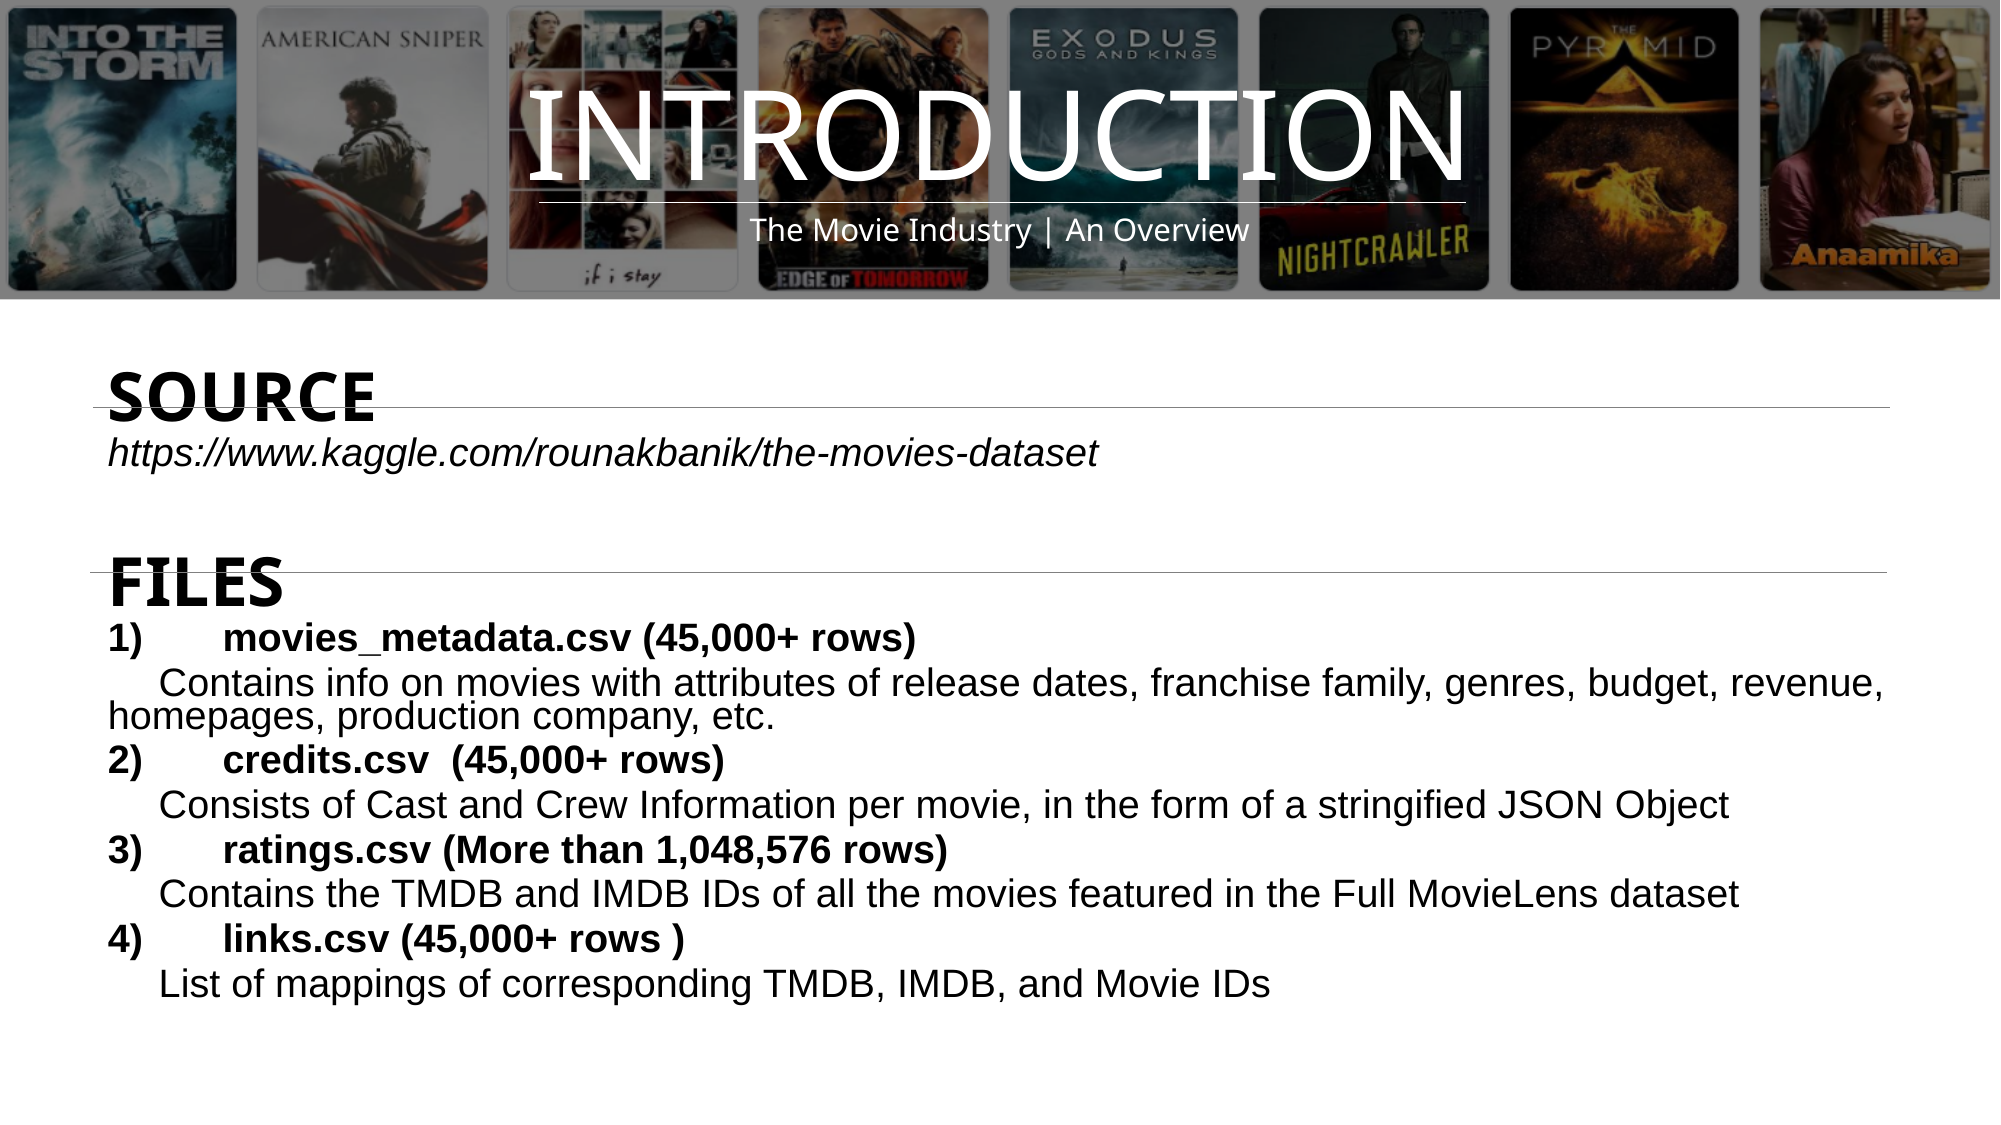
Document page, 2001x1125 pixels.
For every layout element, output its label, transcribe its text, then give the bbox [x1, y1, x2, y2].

list SOURCE https://www.kaggle.com/rounakbanik/the-movies-dataset FILES movies_metadata.csv (45,000+ rows) Contains info on movies with attributes of release dates, franchise family, genres, budget, revenue, homepages, production company, etc. credits.csv (45,000+ rows) Consists of Cast and Crew Information per movie, in the form of a stringified JSON Object ratings.csv (More than 1,048,576 rows) Contains the TMDB and IMDB IDs of all the movies featured in the Full MovieLens dataset links.csv (45,000+ rows ) List of mappings of corresponding TMDB, IMDB, and Movie IDs [92, 367, 1986, 1053]
picture [0, 0, 2000, 300]
